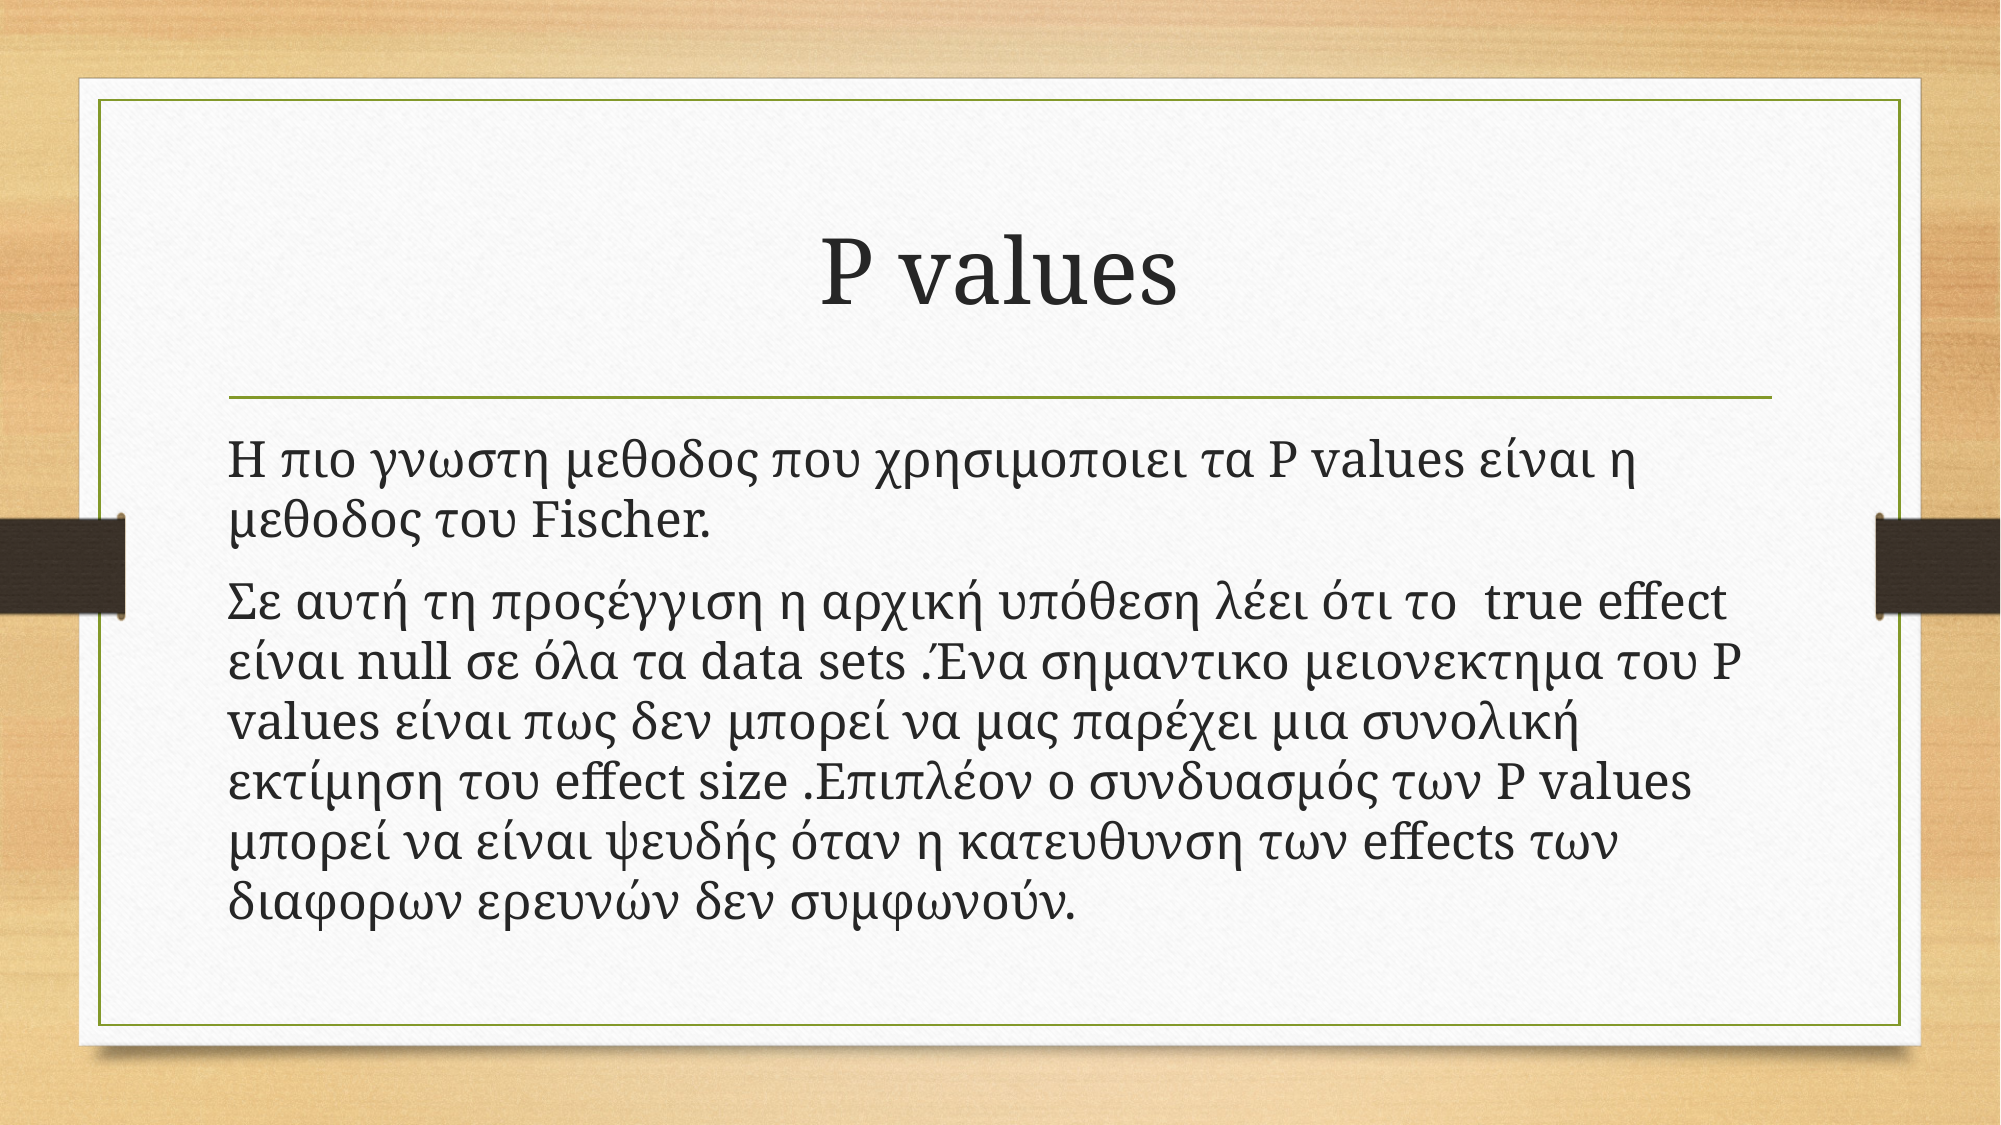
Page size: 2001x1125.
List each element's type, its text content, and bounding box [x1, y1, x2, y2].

title P values [212, 161, 1788, 375]
picture [0, 0, 2001, 1125]
list Η πιο γνωστη μεθοδος που χρησιμοποιει τα P values είναι η μεθοδος του Fischer. Σε αυτή τη προςέγγιση η αρχική υπόθεση λέει ότι το true effect είναι null σε όλα τα data sets .Ένα σημαντικο μειονεκτημα του P values είναι πως δεν μπορεί να μας παρέχει μια συνολική εκτίμηση του effect size .Επιπλέον ο συνδυασμός των P values μπορεί να είναι ψευδής όταν η κατευθυνση των effects των διαφορων ερευνών δεν συμφωνούν. [212, 419, 1788, 964]
